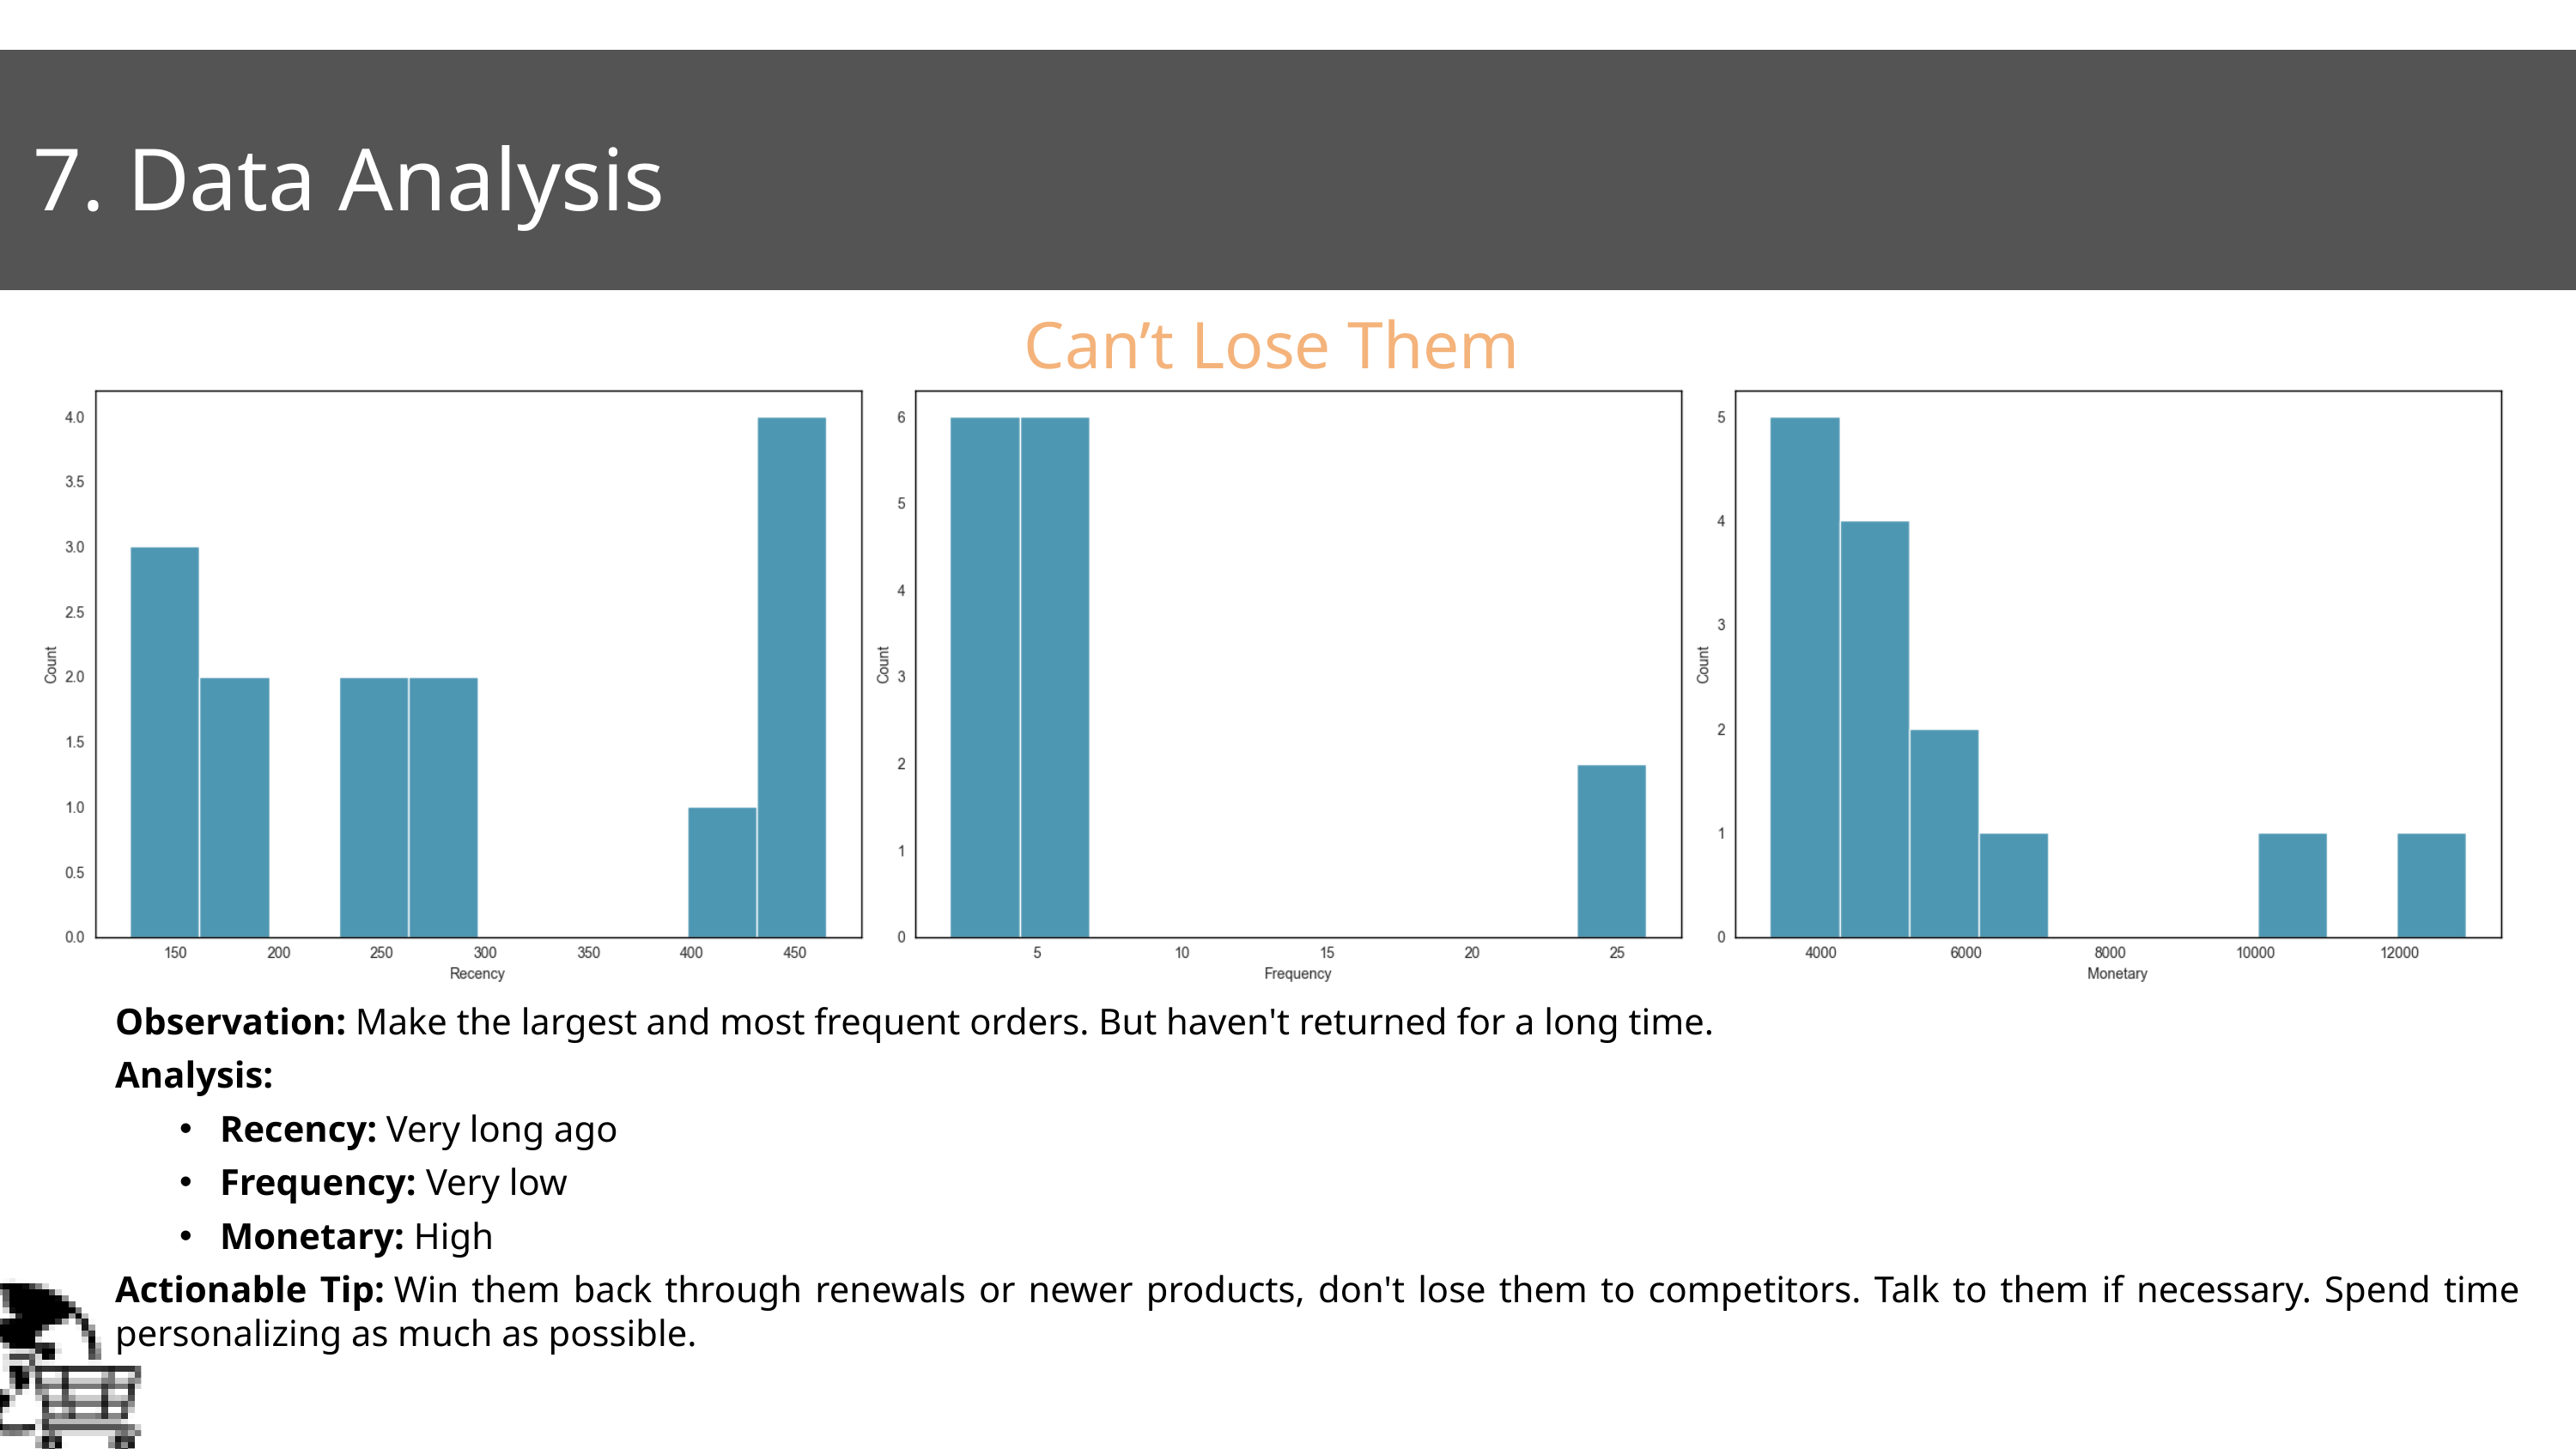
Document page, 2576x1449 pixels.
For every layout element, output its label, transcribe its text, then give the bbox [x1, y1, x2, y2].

picture [34, 380, 2512, 992]
text_box Observation: Make the largest and most frequent orders. But haven't returned for a long time. Analysis: Recency: Very long ago Frequency: Very low Monetary: High Actionable Tip: Win them back through renewals or newer products, don't lose them to competitors. Talk to them if necessary. Spend time personalizing as much as possible. [102, 992, 2533, 1360]
text_box [0, 1278, 142, 1449]
text_box Can’t Lose Them [827, 300, 1717, 379]
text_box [0, 0, 2576, 291]
